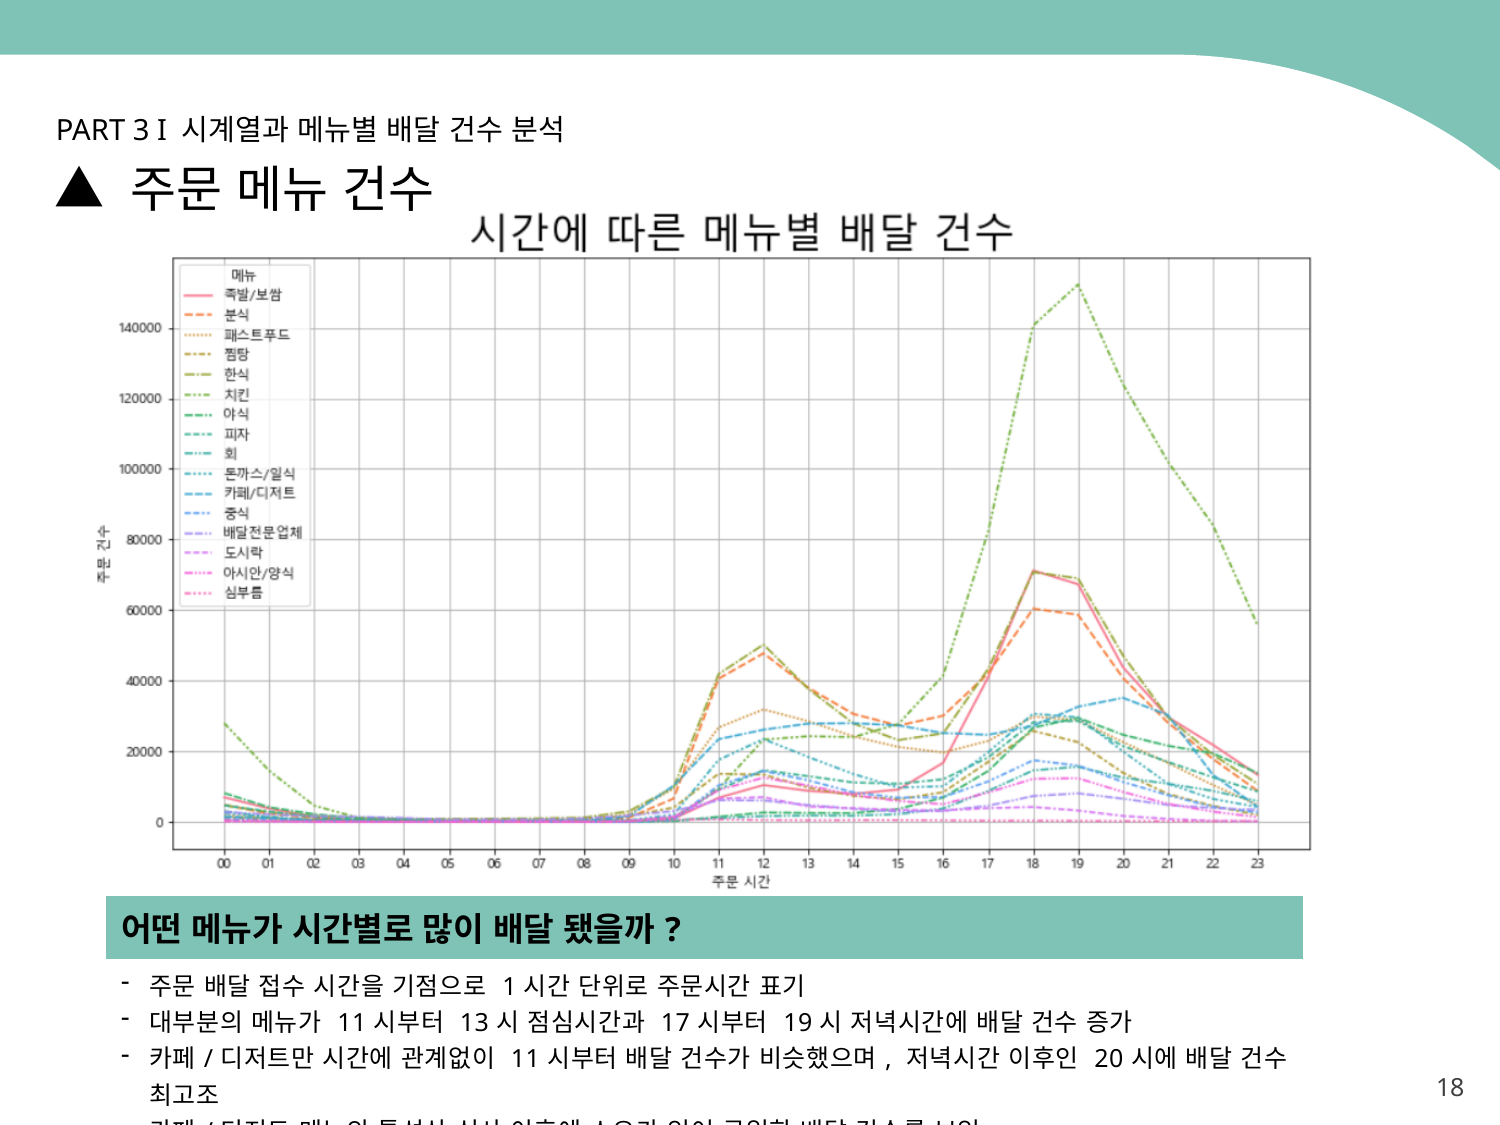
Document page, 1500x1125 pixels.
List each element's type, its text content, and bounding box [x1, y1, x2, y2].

table_header 어떤 메뉴가 시간별로 많이 배달 됐을까? [106, 904, 1303, 959]
text_box PART 3 I 시계열과 메뉴별 배달 건수 분석 [55, 110, 597, 146]
slide_number 18 [1303, 1064, 1480, 1103]
picture [82, 204, 1332, 896]
table_cell 주문 배달 접수 시간을 기점으로 1시간 단위로 주문시간 표기 대부분의 메뉴가 11시부터 13시 점심시간과 17시부터 19시 저녁시간에 배달 건수 증가 카페/디저트만 시간에 관계없이 11시부터 배달 건수가 비슷했으며, 저녁시간 이후인 20시에 배달 건수 최고조 카페/디저트 메뉴의 특성상 식사 이후에 소요가 있어 균일한 배달 건수를 보임 [106, 959, 1303, 1125]
text_box ▲ 주문 메뉴 건수 [54, 157, 1304, 224]
